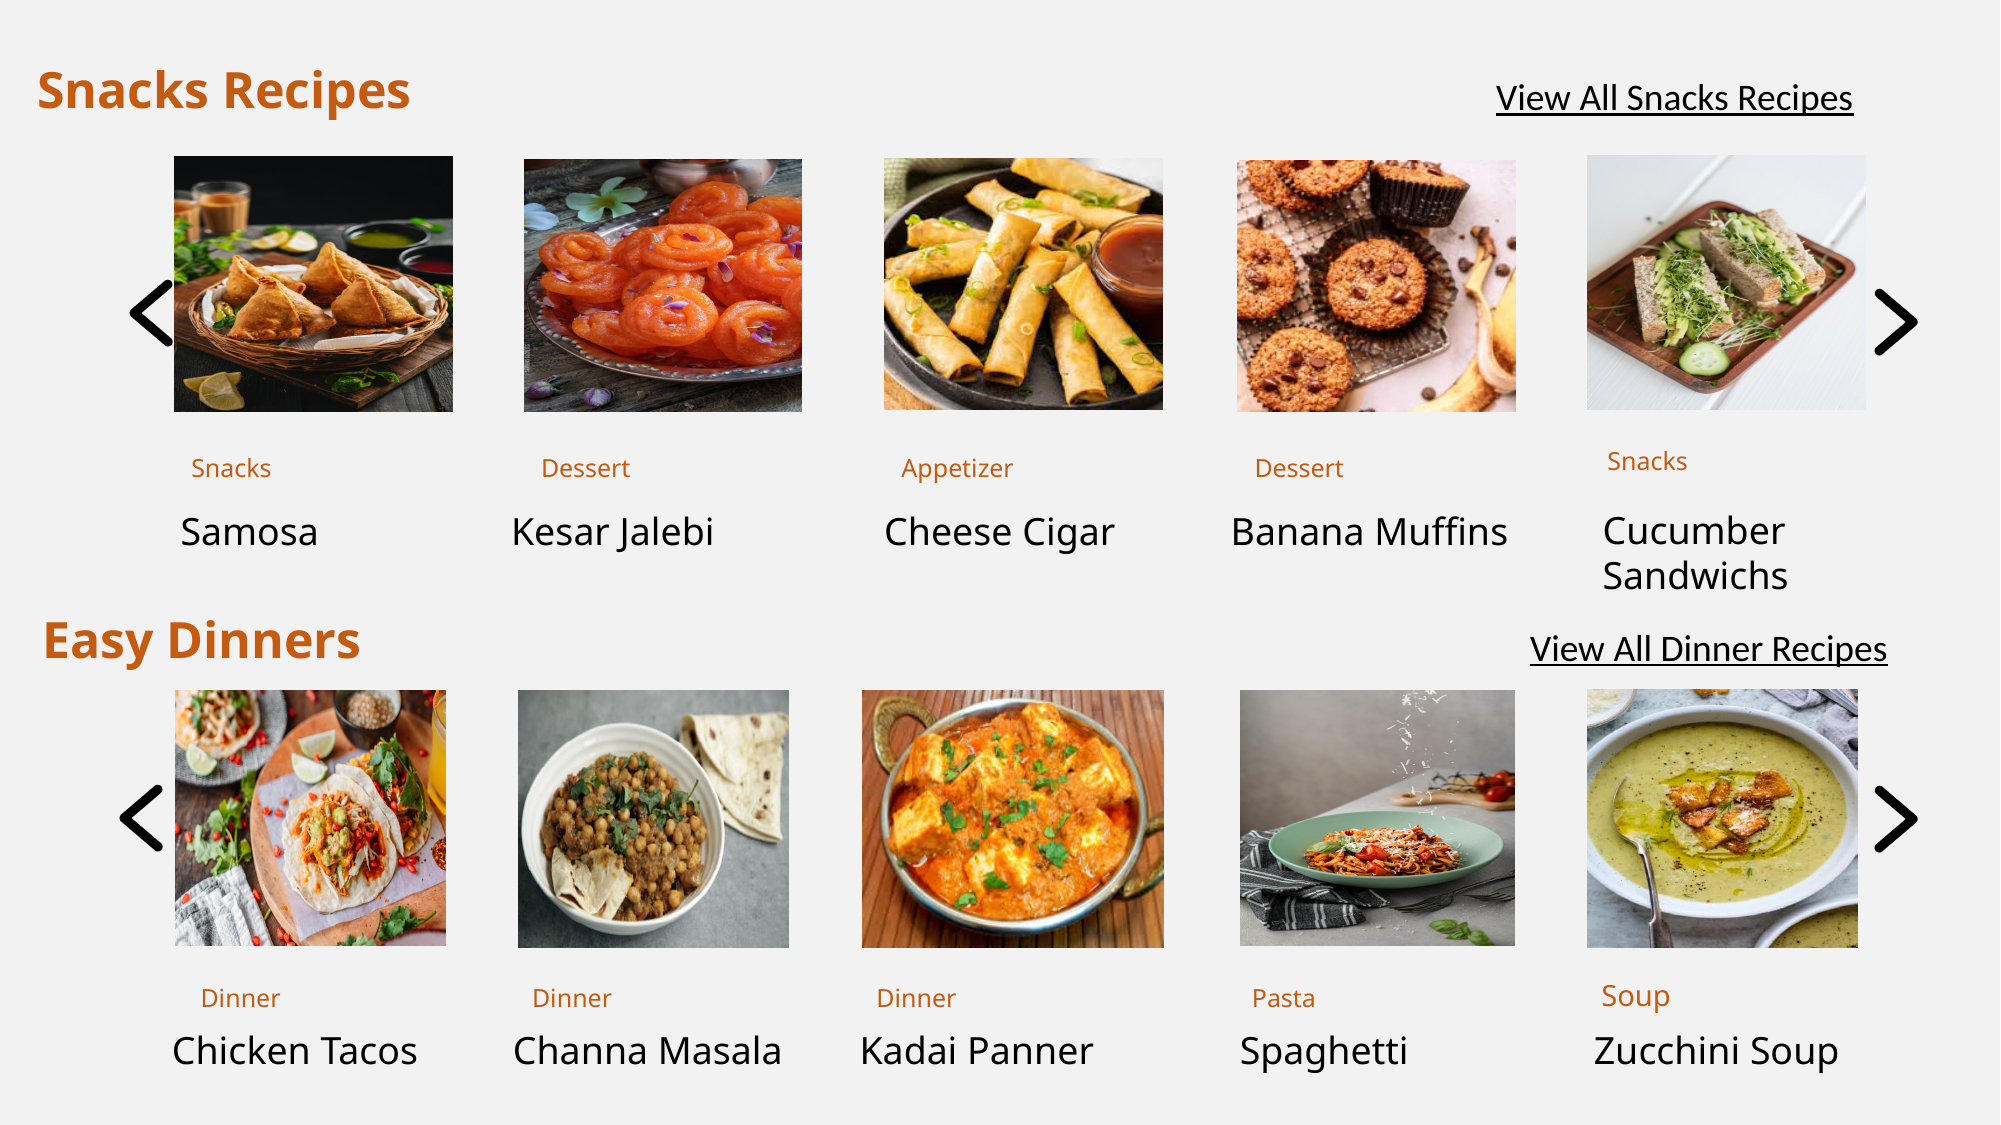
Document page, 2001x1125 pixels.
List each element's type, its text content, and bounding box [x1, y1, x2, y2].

text_box Cheese Cigar [869, 500, 1131, 560]
picture [884, 158, 1163, 410]
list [524, 159, 802, 412]
text_box Cucumber Sandwichs [1587, 499, 1859, 605]
text_box Dessert [1239, 444, 1360, 490]
text_box Snacks [176, 444, 287, 490]
text_box View All Dinner Recipes [1515, 616, 1903, 677]
text_box Soup [1586, 969, 1686, 1019]
text_box Appetizer [886, 444, 1029, 490]
text_box Spaghetti [1225, 1019, 1434, 1080]
picture [518, 690, 789, 948]
text_box Snacks Recipes [22, 50, 427, 126]
text_box Banana Muffins [1215, 500, 1524, 560]
text_box Dessert [526, 444, 646, 490]
picture [83, 690, 446, 946]
text_box Dinner [861, 974, 972, 1019]
text_box Samosa [165, 500, 334, 560]
text_box Pasta [1237, 974, 1331, 1019]
text_box Channa Masala [498, 1019, 798, 1080]
picture [1587, 689, 1953, 948]
picture [862, 690, 1164, 948]
text_box Easy Dinners [27, 601, 377, 677]
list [174, 156, 453, 412]
text_box View All Snacks Recipes [1481, 65, 1869, 126]
text_box Dinner [185, 974, 296, 1019]
text_box Chicken Tacos [157, 1019, 433, 1080]
text_box Kadai Panner [844, 1019, 1109, 1080]
text_box Zucchini Soup [1579, 1019, 1865, 1080]
text_box Snacks [1592, 438, 1703, 483]
picture [1240, 690, 1515, 946]
picture [94, 256, 208, 370]
text_box Dinner [517, 974, 627, 1019]
picture [1237, 160, 1516, 412]
text_box Kesar Jalebi [496, 500, 730, 560]
picture [1587, 155, 1953, 410]
